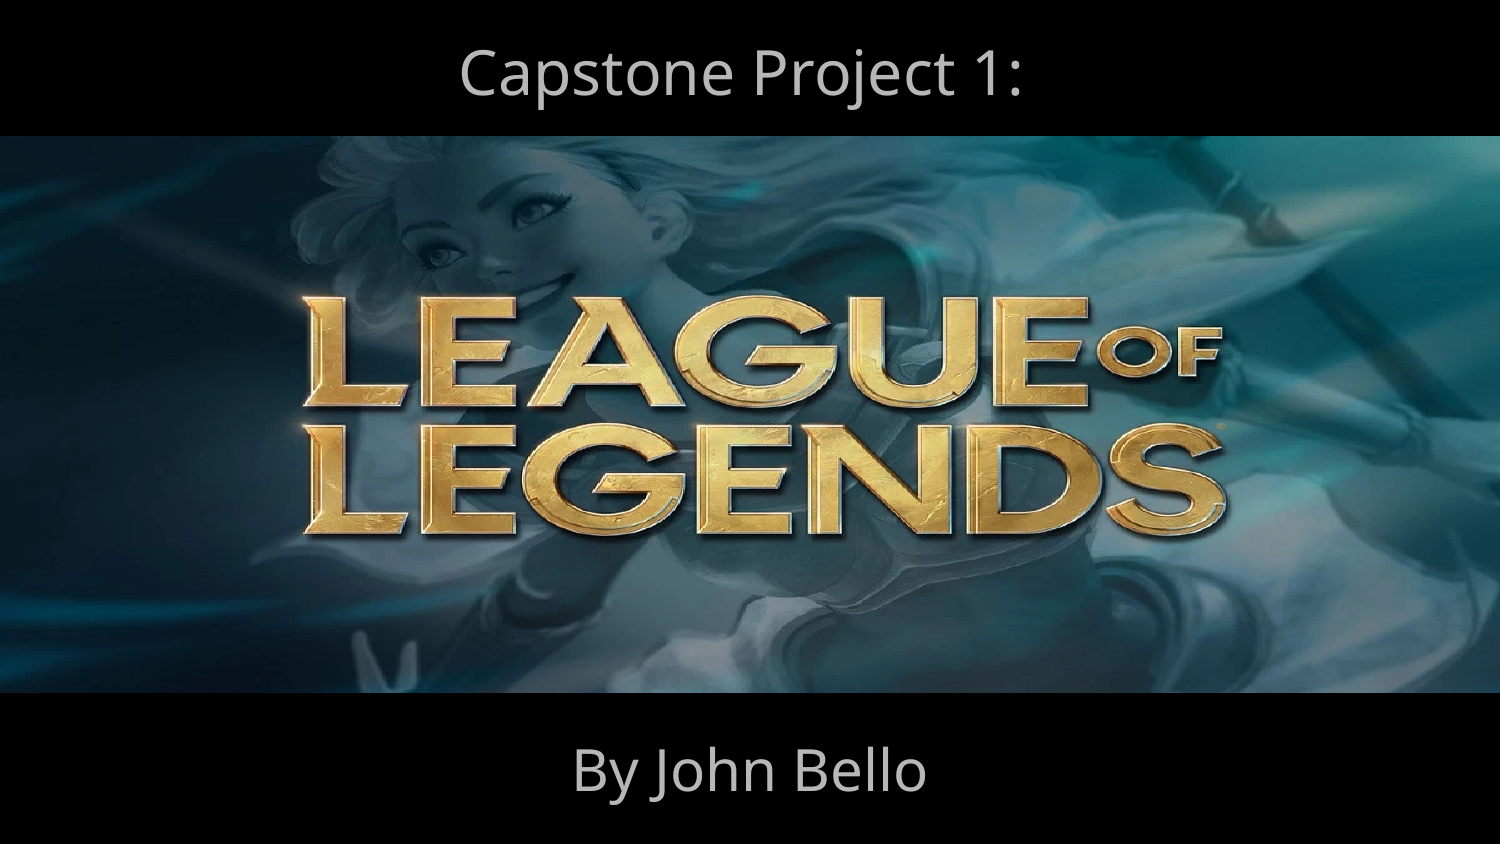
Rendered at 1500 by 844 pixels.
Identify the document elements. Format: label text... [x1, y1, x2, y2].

subtitle By John Bello [51, 717, 1449, 808]
picture [0, 136, 1500, 693]
title Capstone Project 1: [51, 18, 1449, 124]
